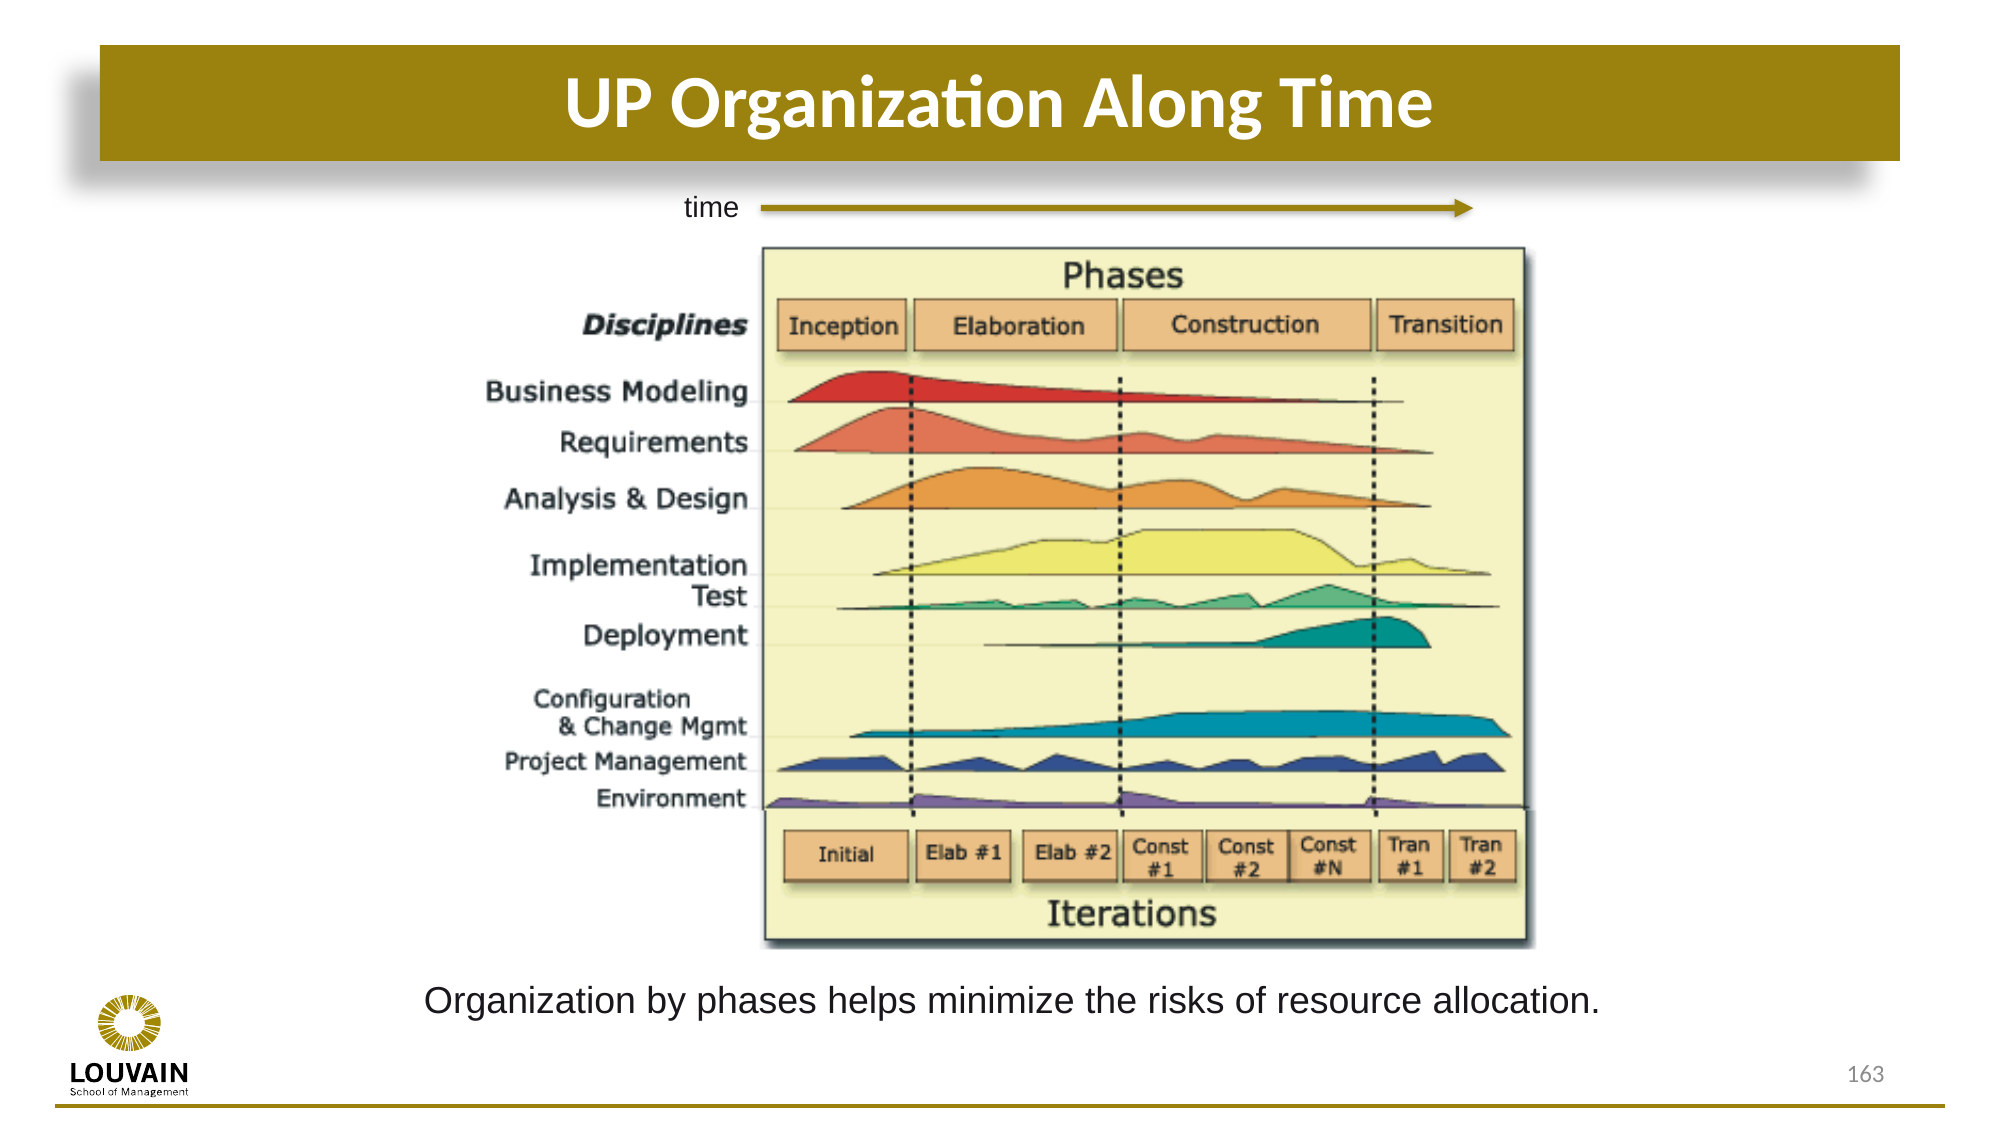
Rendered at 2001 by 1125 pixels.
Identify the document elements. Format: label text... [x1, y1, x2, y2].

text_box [412, 220, 1626, 988]
title UP Organization Along Time [99, 45, 1900, 161]
text_box Organization by phases helps minimize the risks of resource allocation. [350, 967, 1675, 1030]
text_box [669, 181, 1474, 218]
slide_number 163 [1433, 1042, 1900, 1103]
